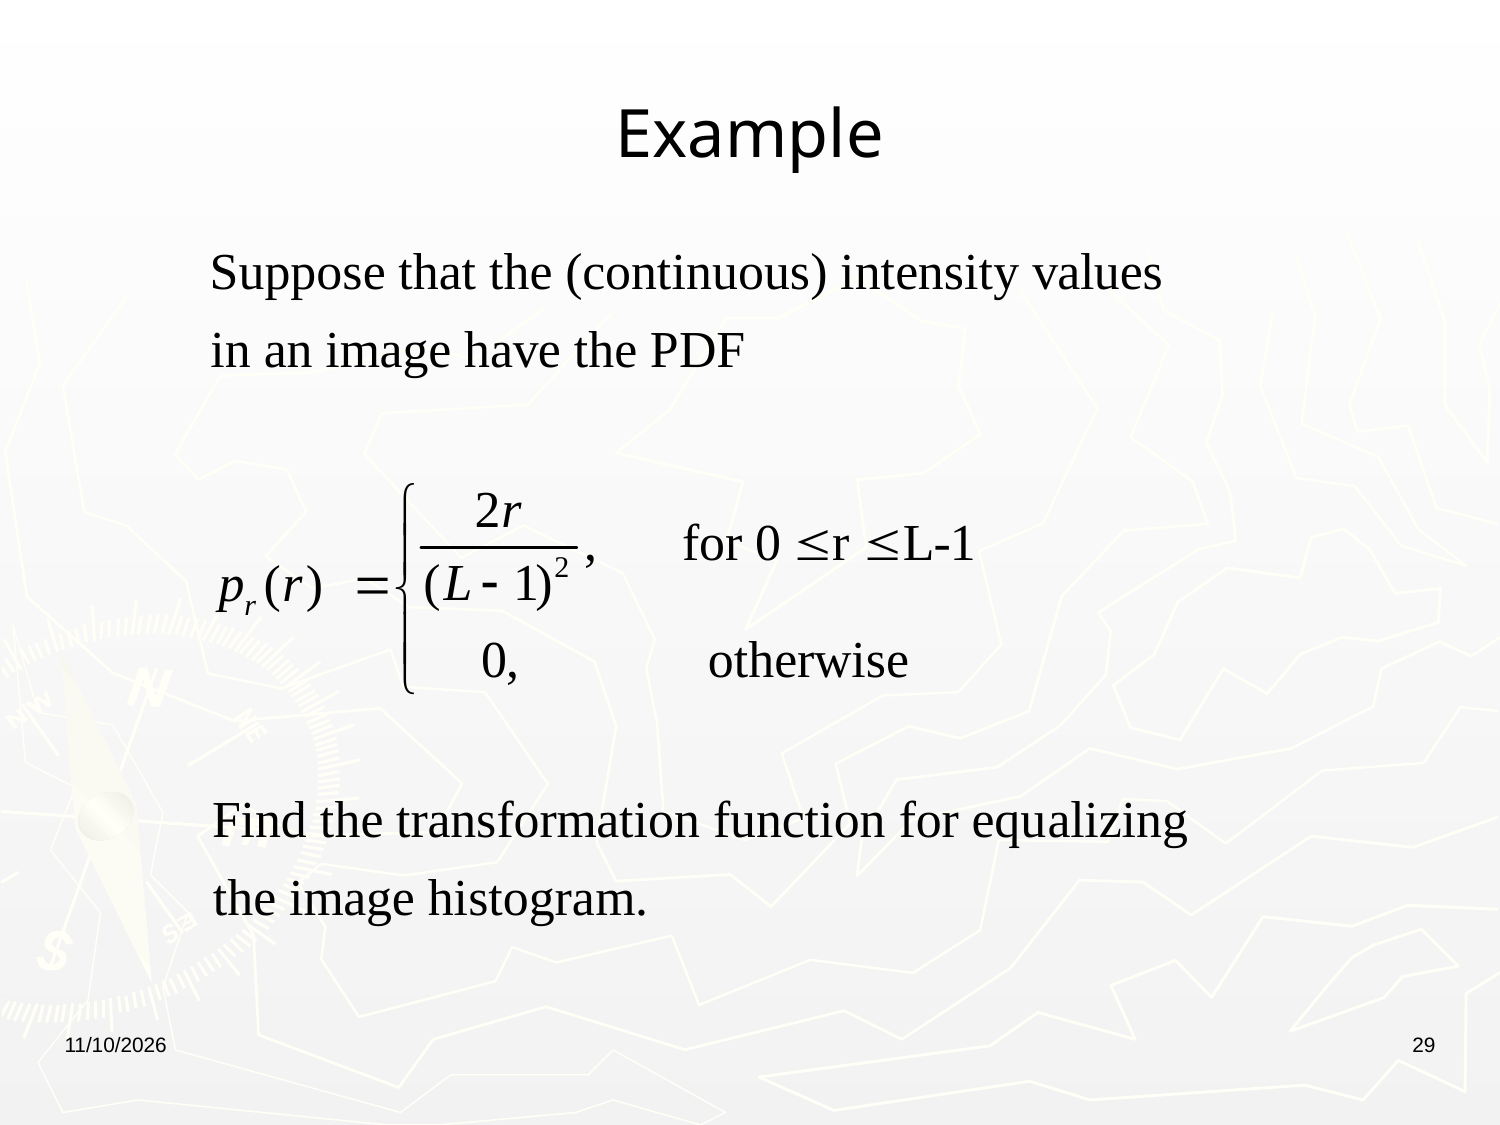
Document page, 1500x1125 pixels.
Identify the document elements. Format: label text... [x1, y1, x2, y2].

title Example [49, 37, 1451, 225]
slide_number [49, 1024, 425, 1103]
slide_number 29 [1074, 1024, 1451, 1103]
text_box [204, 242, 1214, 1005]
